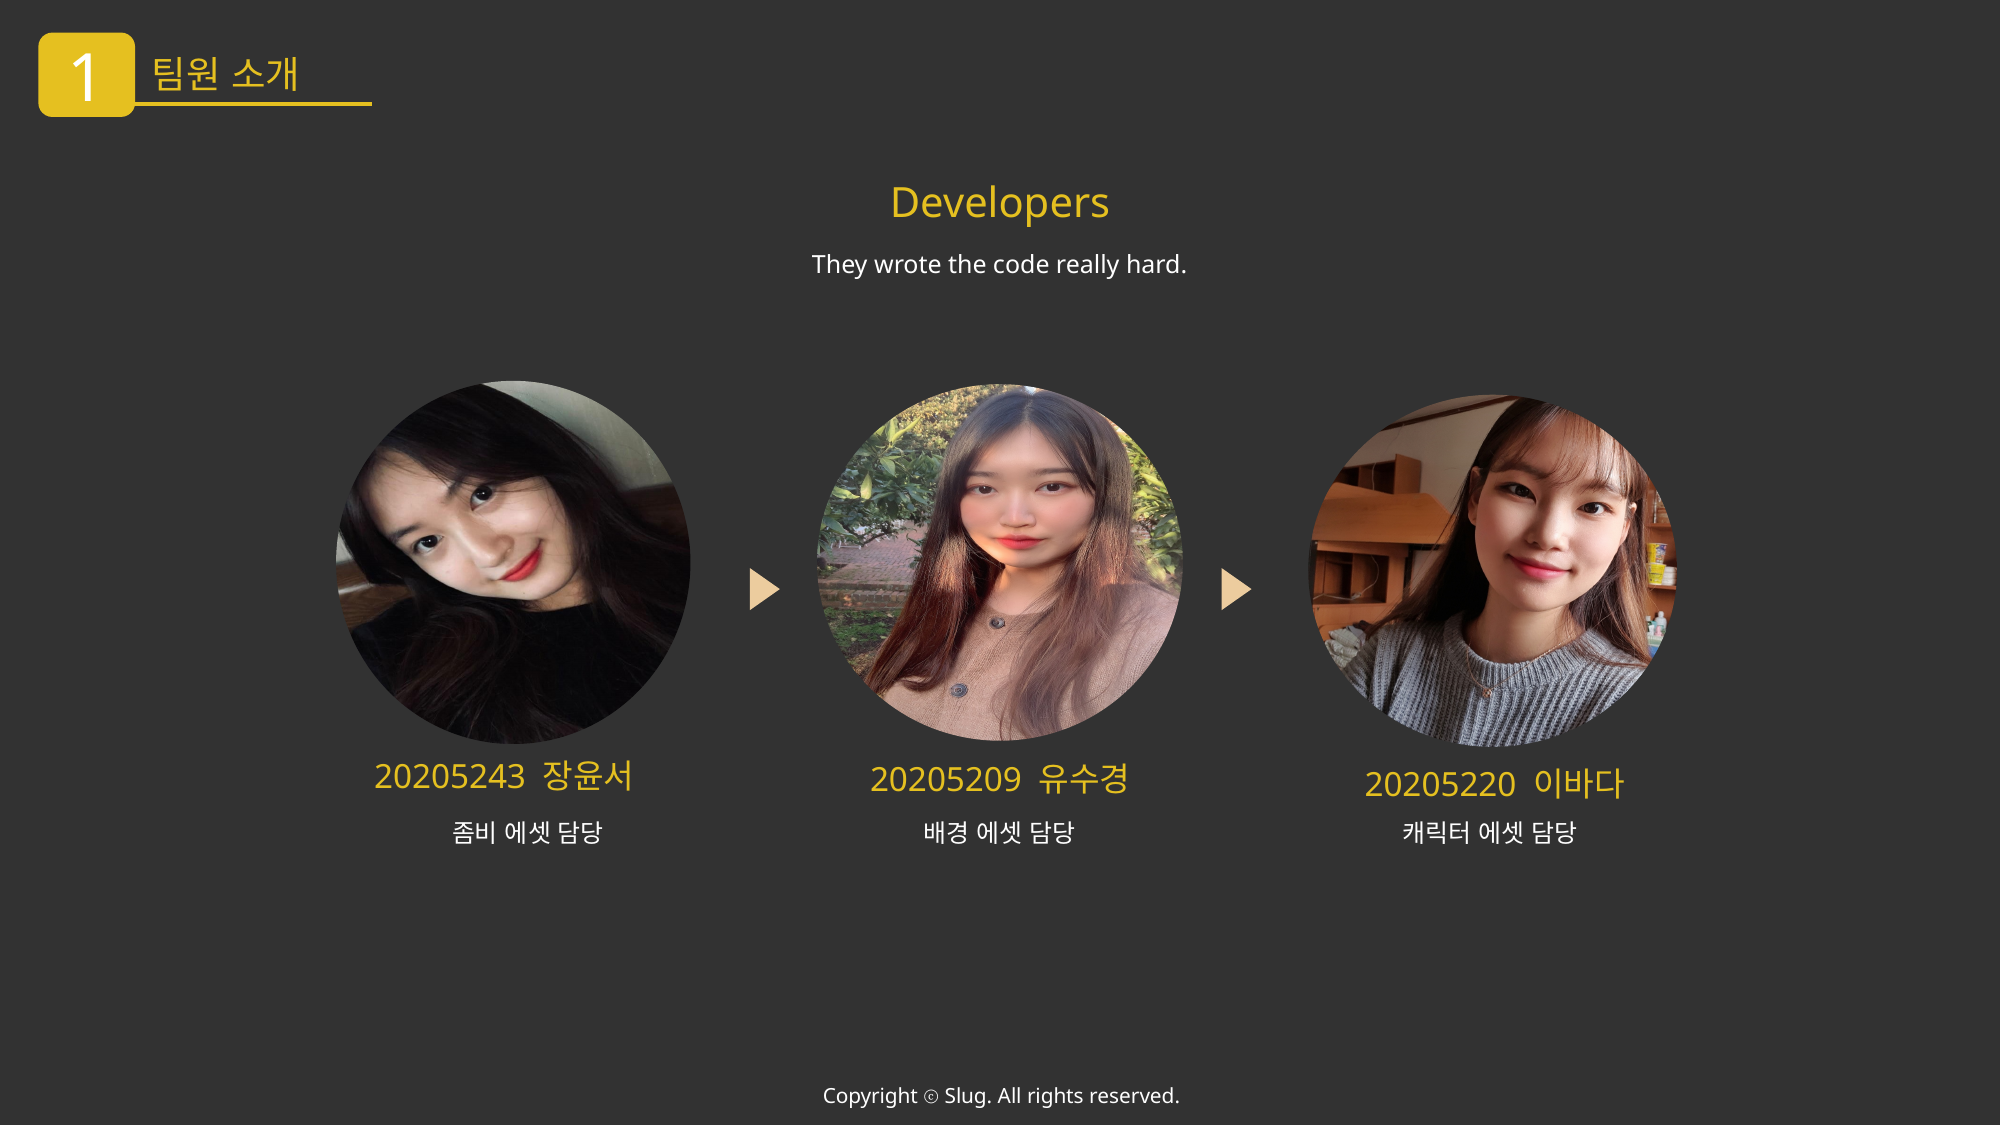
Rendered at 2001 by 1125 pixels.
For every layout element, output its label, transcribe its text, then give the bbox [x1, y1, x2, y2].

picture [1308, 394, 1677, 747]
text_box 캐릭터 에셋 담당 [1292, 809, 1688, 855]
text_box [748, 566, 782, 613]
text_box 1 [37, 31, 137, 119]
text_box They wrote the code really hard. [678, 241, 1322, 287]
text_box 배경 에셋 담당 [802, 809, 1198, 855]
text_box Copyright ⓒ Slug. All rights reserved. [808, 1075, 1195, 1116]
text_box 팀원 소개 [137, 43, 372, 102]
text_box 20205220 이바다 [1335, 755, 1654, 809]
text_box Developers [734, 168, 1266, 234]
picture [336, 380, 691, 745]
text_box 20205243 장윤서 [350, 747, 658, 803]
picture [816, 384, 1183, 741]
text_box 20205209 유수경 [850, 750, 1150, 806]
text_box 좀비 에셋 담당 [330, 809, 726, 855]
text_box [1220, 566, 1254, 613]
